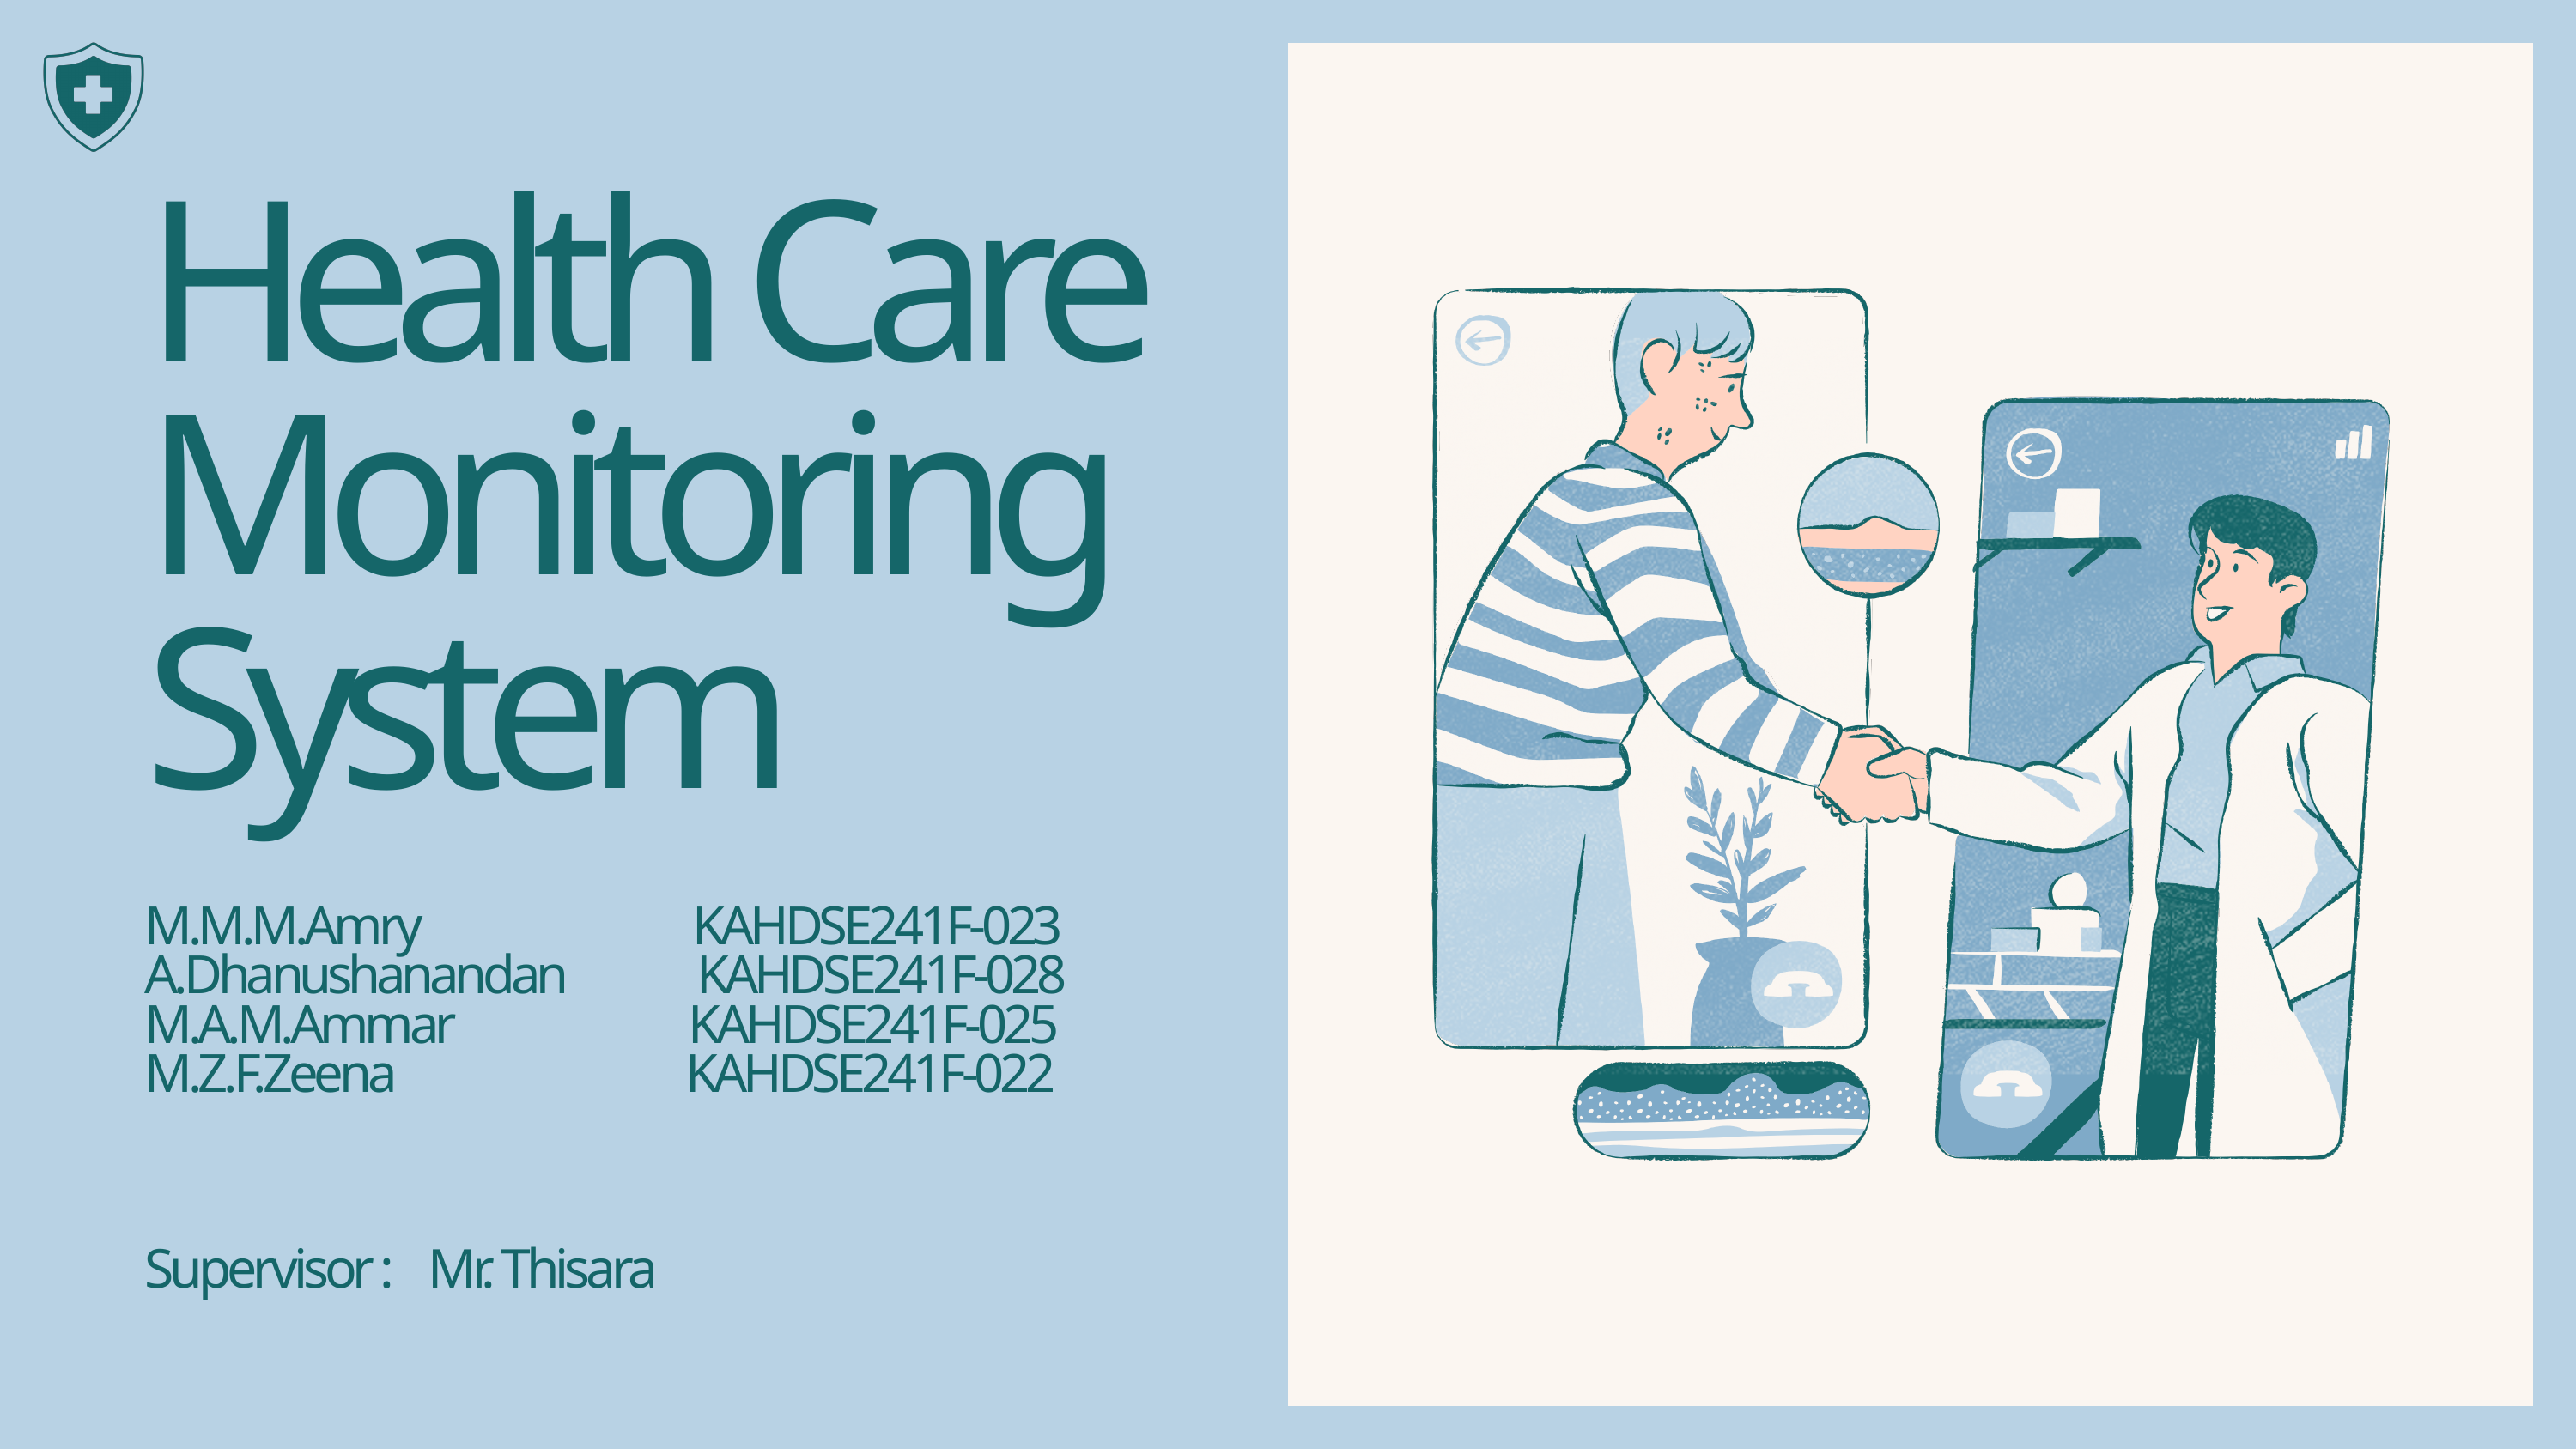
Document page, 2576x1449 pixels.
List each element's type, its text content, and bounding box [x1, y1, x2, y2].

text_box Health Care Monitoring System [144, 191, 1282, 834]
text_box M.M.M.Amry KAHDSE241F-023 A.Dhanushanandan KAHDSE241F-028 M.A.M.Ammar KAHDSE241F-025 M.Z.F.Zeena KAHDSE241F-022 [144, 906, 1282, 1103]
text_box Supervisor : Mr. Thisara [144, 1248, 1125, 1300]
text_box [42, 42, 145, 152]
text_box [1287, 42, 2534, 1407]
